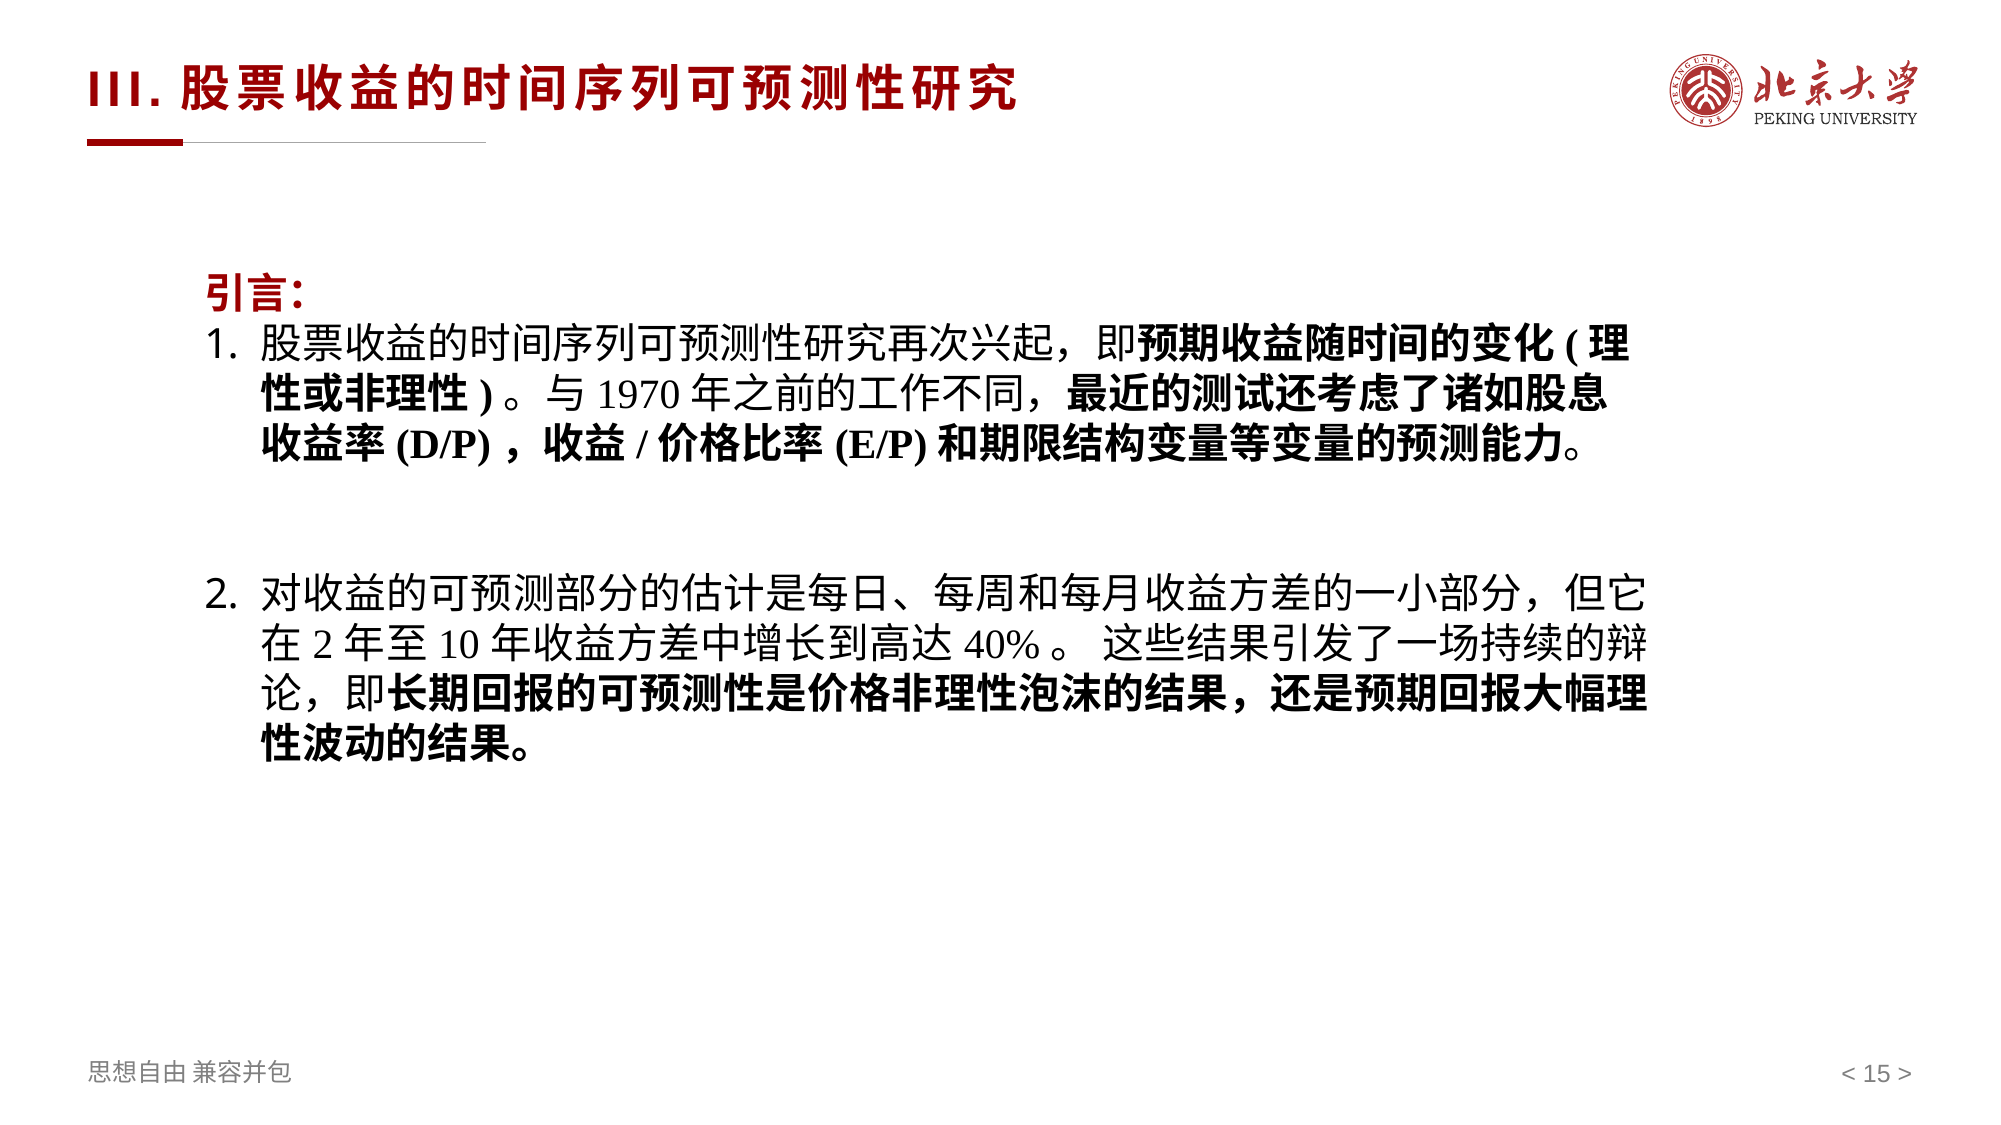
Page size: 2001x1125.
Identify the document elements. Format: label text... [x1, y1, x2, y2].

text_box 引言： 股票收益的时间序列可预测性研究再次兴起，即预期收益随时间的变化(理性或非理性)。与1970年之前的工作不同，最近的测试还考虑了诸如股息收益率(D/P)，收益/价格比率(E/P)和期限结构变量等变量的预测能力。 对收益的可预测部分的估计是每日、每周和每月收益方差的一小部分，但它在2年至10年收益方差中增长到高达40%。 这些结果引发了一场持续的辩论，即长期回报的可预测性是价格非理性泡沫的结果，还是预期回报大幅理性波动的结果。 [189, 259, 1664, 820]
slide_number < > [1477, 1048, 1928, 1097]
title III.股票收益的时间序列可预测性研究 [72, 39, 1846, 142]
